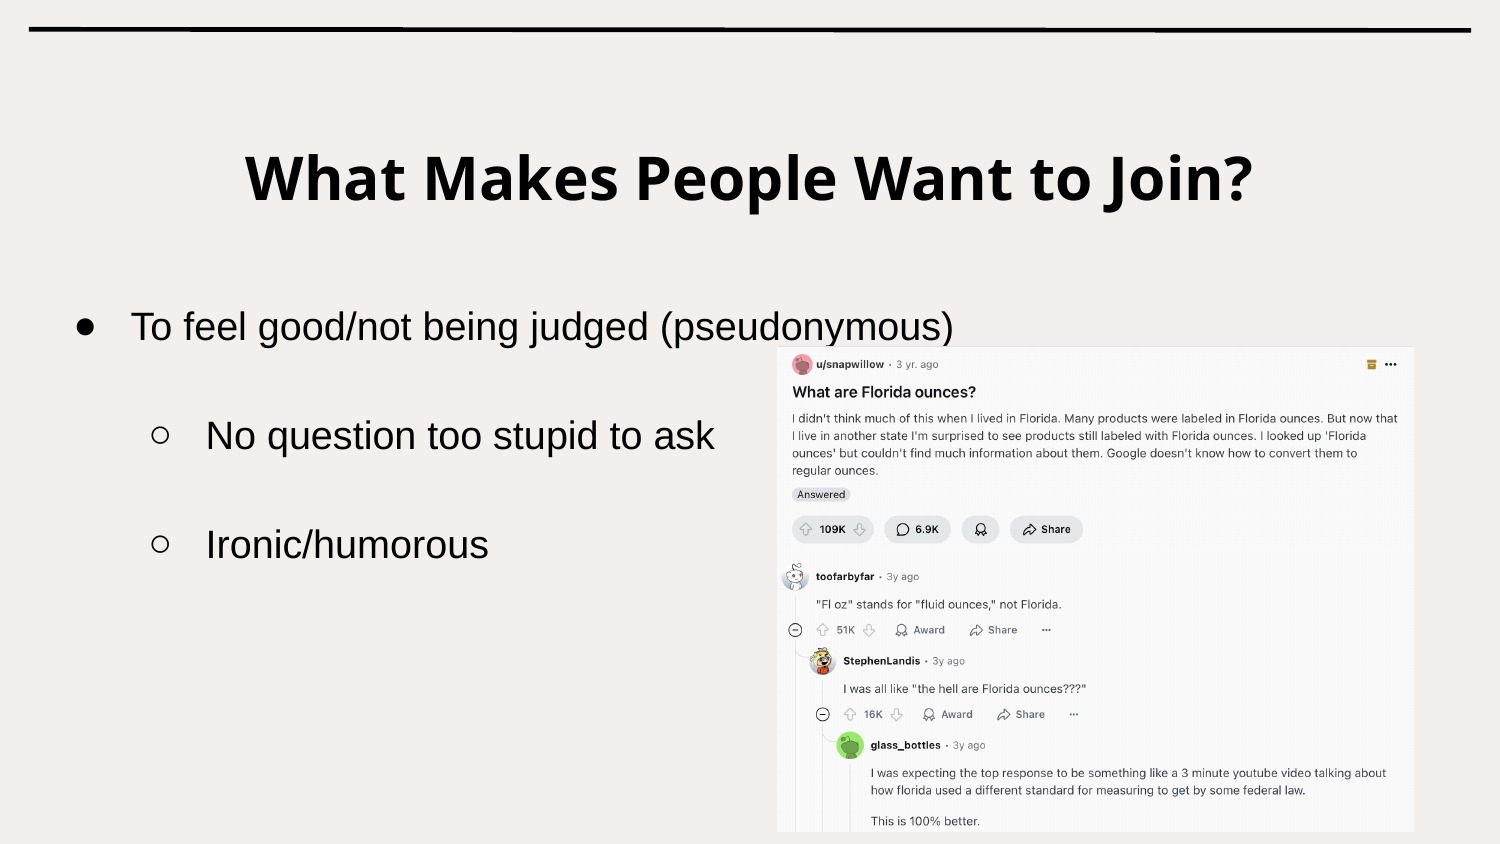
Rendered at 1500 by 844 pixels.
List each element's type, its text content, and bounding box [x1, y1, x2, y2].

picture [777, 346, 1414, 832]
text_box To feel good/not being judged (pseudonymous) No question too stupid to ask Ironic/humorous [40, 279, 1463, 786]
title What Makes People Want to Join? [37, 125, 1463, 258]
